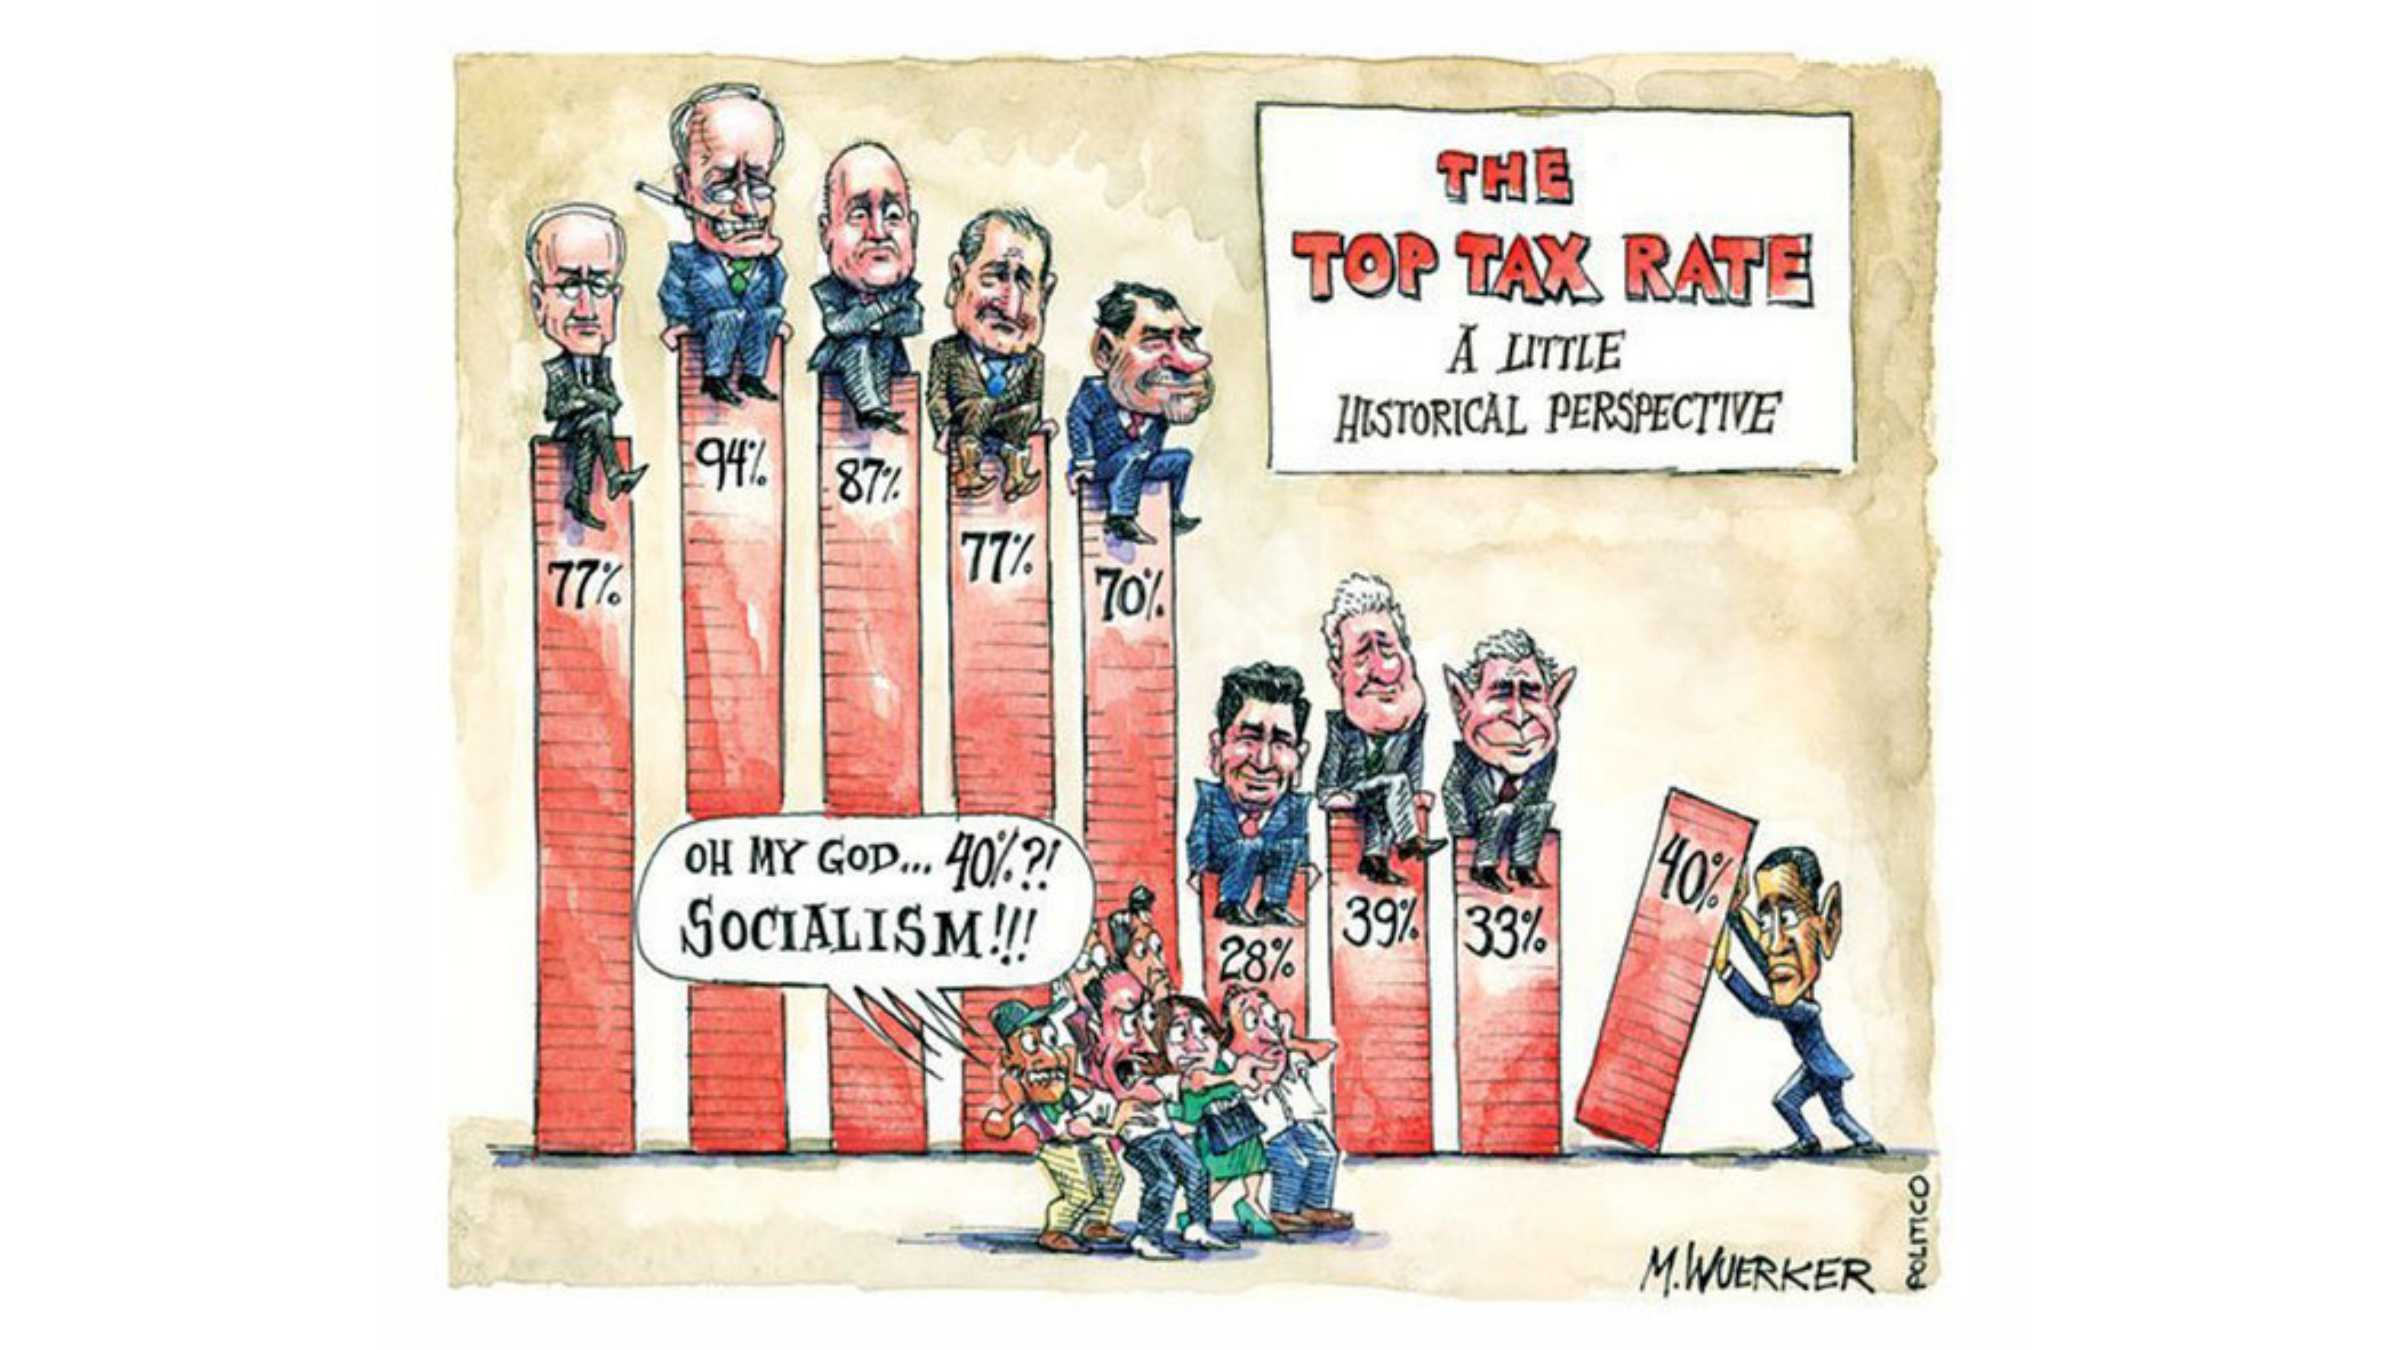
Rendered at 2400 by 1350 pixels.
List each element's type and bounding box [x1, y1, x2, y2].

picture [380, 0, 2026, 1350]
